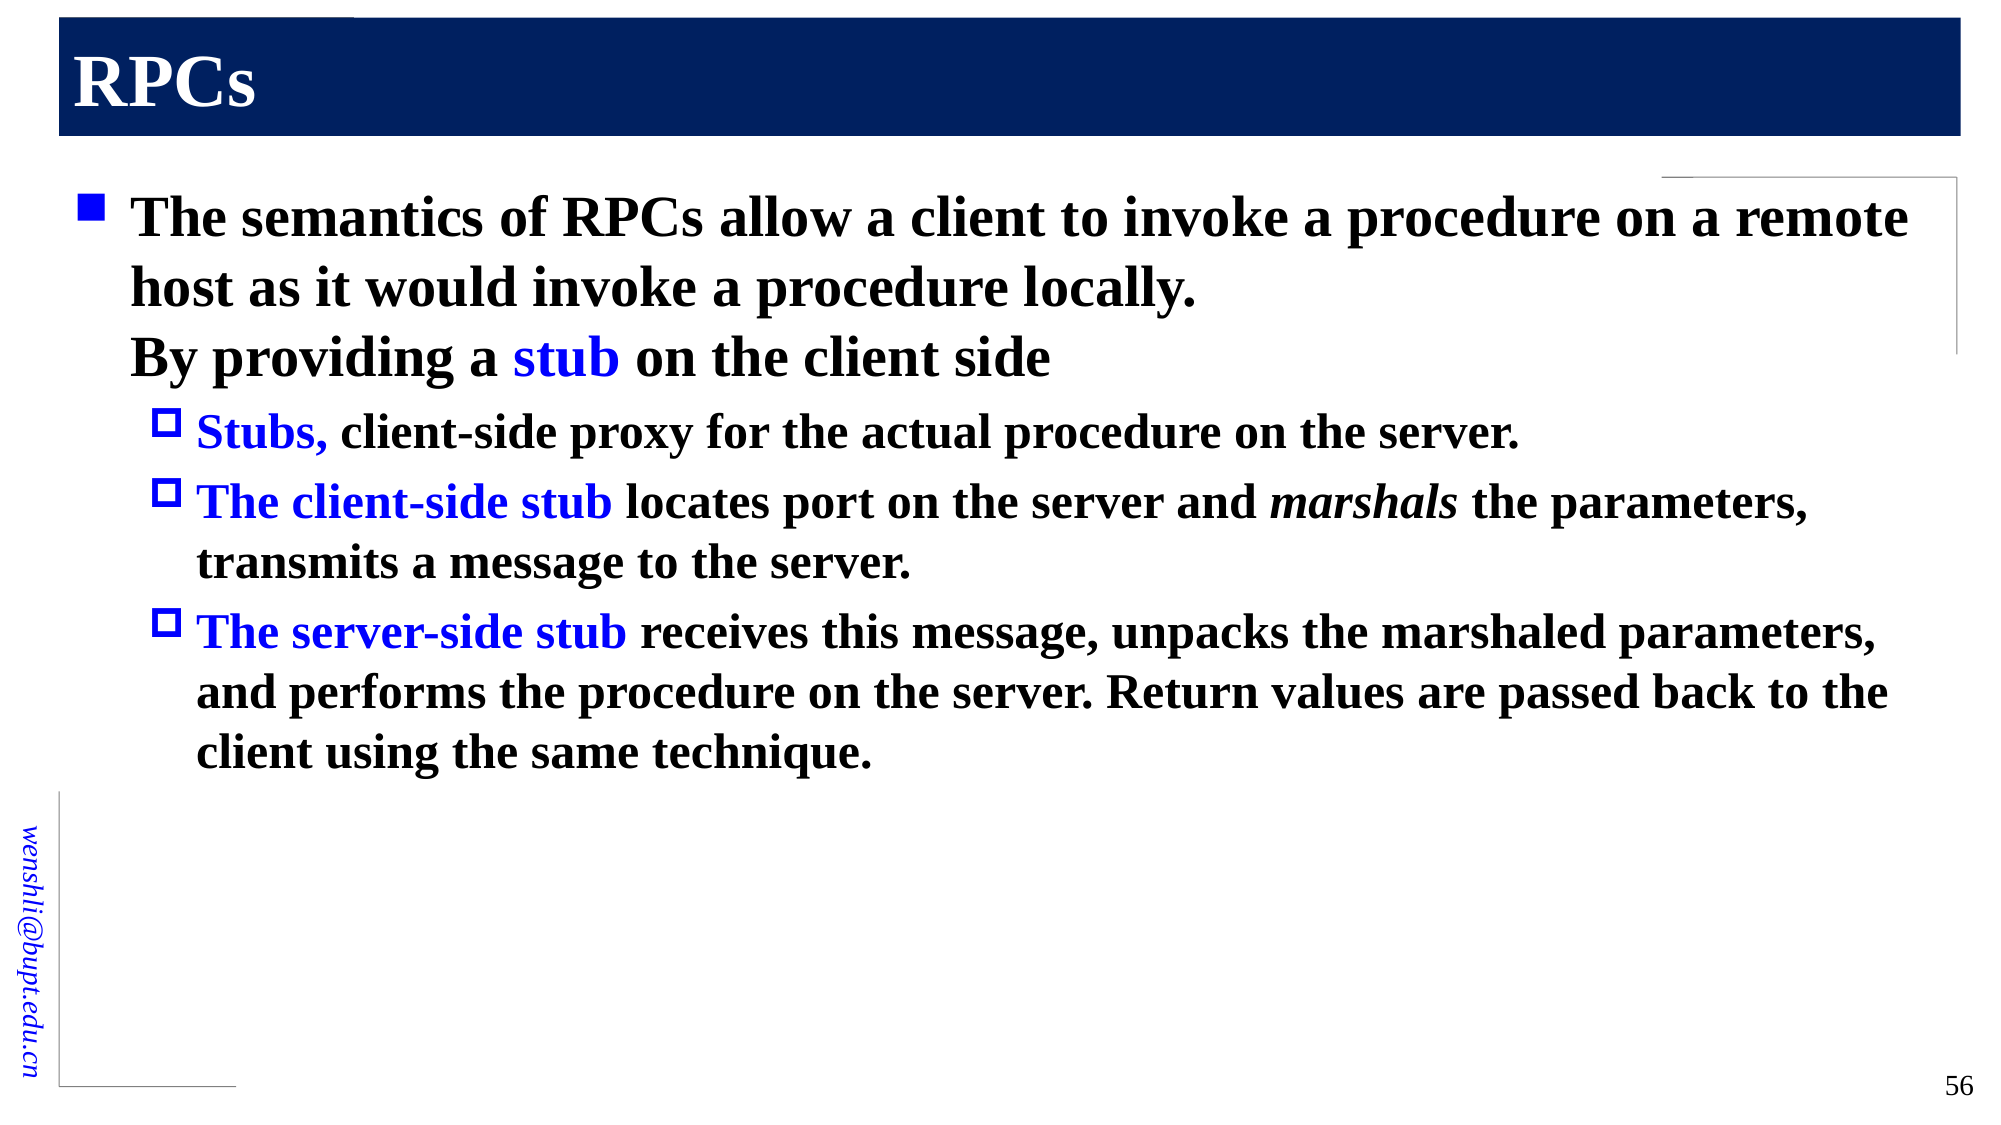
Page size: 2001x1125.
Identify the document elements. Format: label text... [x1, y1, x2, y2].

slide_number 56 [1822, 1058, 1990, 1113]
list The semantics of RPCs allow a client to invoke a procedure on a remote host as it would invoke a procedure locally. By providing a stub on the client side Stubs, client-side proxy for the actual procedure on the server. The client-side stub locates port on the server and marshals the parameters, transmits a message to the server. The server-side stub receives this message, unpacks the marshaled parameters, and performs the procedure on the server. Return values are passed back to the client using the same technique. [59, 171, 1955, 1087]
title RPCs [58, 17, 1961, 137]
